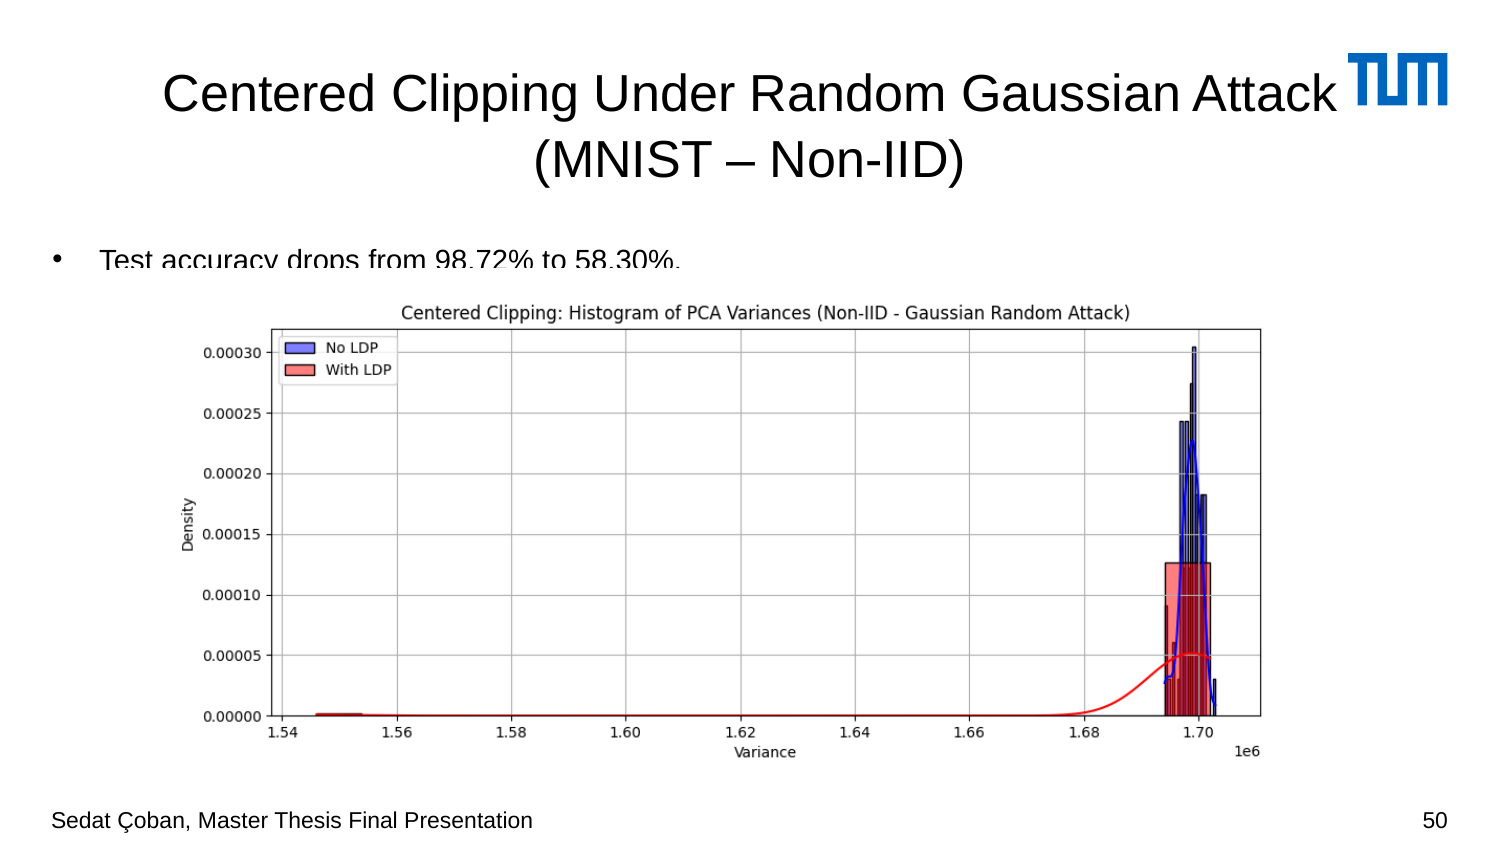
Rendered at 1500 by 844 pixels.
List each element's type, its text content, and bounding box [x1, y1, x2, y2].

list Test accuracy drops from 98.72% to 58.30%. [52, 236, 1449, 745]
slide_number 50 [1112, 796, 1448, 842]
title Centered Clipping Under Random Gaussian Attack (MNIST – Non-IID) [52, 54, 1449, 185]
footer Sedat Çoban, Master Thesis Final Presentation [51, 796, 1112, 842]
picture [112, 268, 1388, 771]
